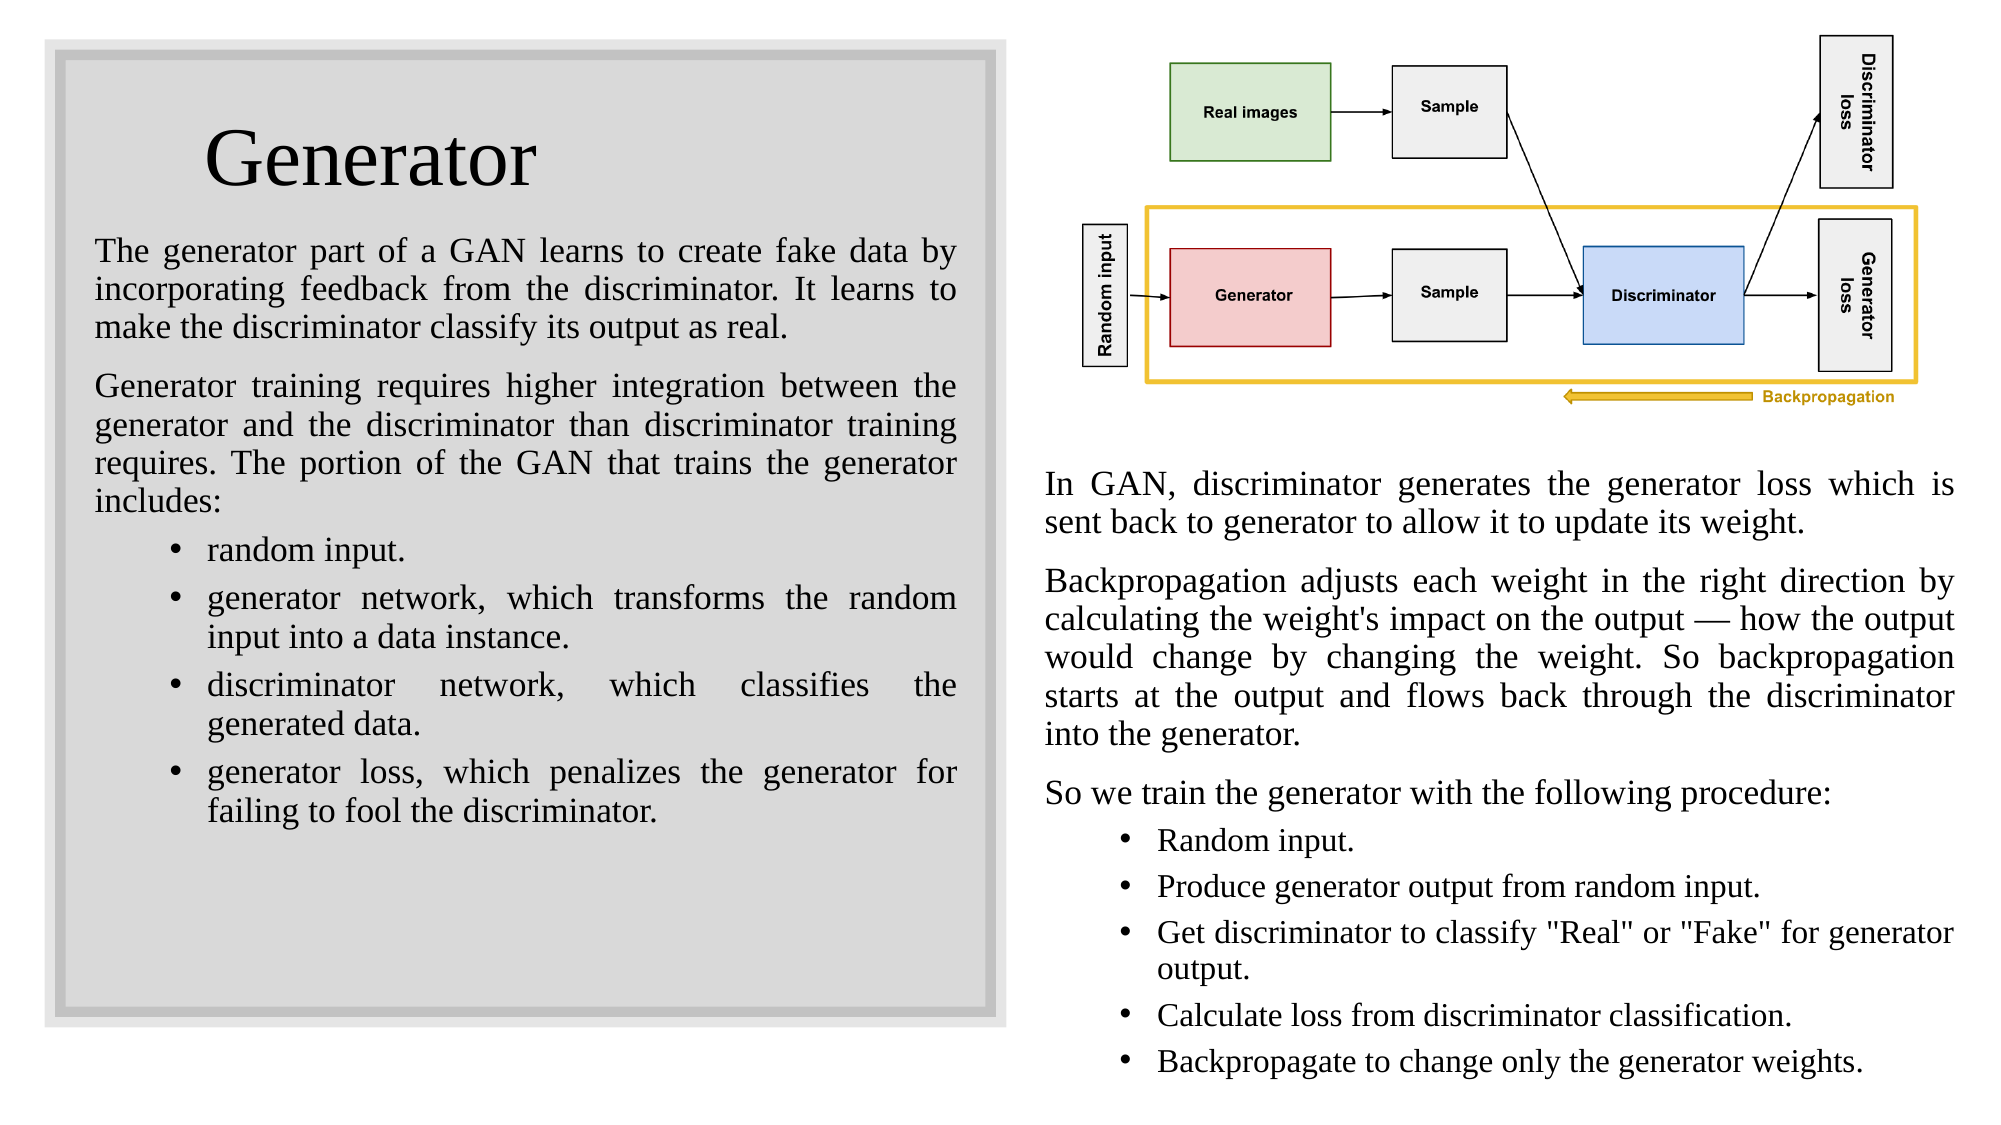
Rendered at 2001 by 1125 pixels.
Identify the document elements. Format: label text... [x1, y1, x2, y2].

picture [1079, 33, 1921, 411]
text_box [54, 49, 997, 1018]
title Generator [55, 76, 687, 240]
text_box In GAN, discriminator generates the generator loss which is sent back to generator to allow it to update its weight. Backpropagation adjusts each weight in the right direction by calculating the weight's impact on the output — how the output would change by changing the weight. So backpropagation starts at the output and flows back through the discriminator into the generator. So we train the generator with the following procedure: Random input. Produce generator output from random input. Get discriminator to classify "Real" or "Fake" for generator output. Calculate loss from discriminator classification. Backpropagate to change only the generator weights. [1029, 457, 1971, 1097]
list The generator part of a GAN learns to create fake data by incorporating feedback from the discriminator. It learns to make the discriminator classify its output as real. Generator training requires higher integration between the generator and the discriminator than discriminator training requires. The portion of the GAN that trains the generator includes: random input. generator network, which transforms the random input into a data instance. discriminator network, which classifies the generated data. generator loss, which penalizes the generator for failing to fool the discriminator. [79, 223, 973, 975]
